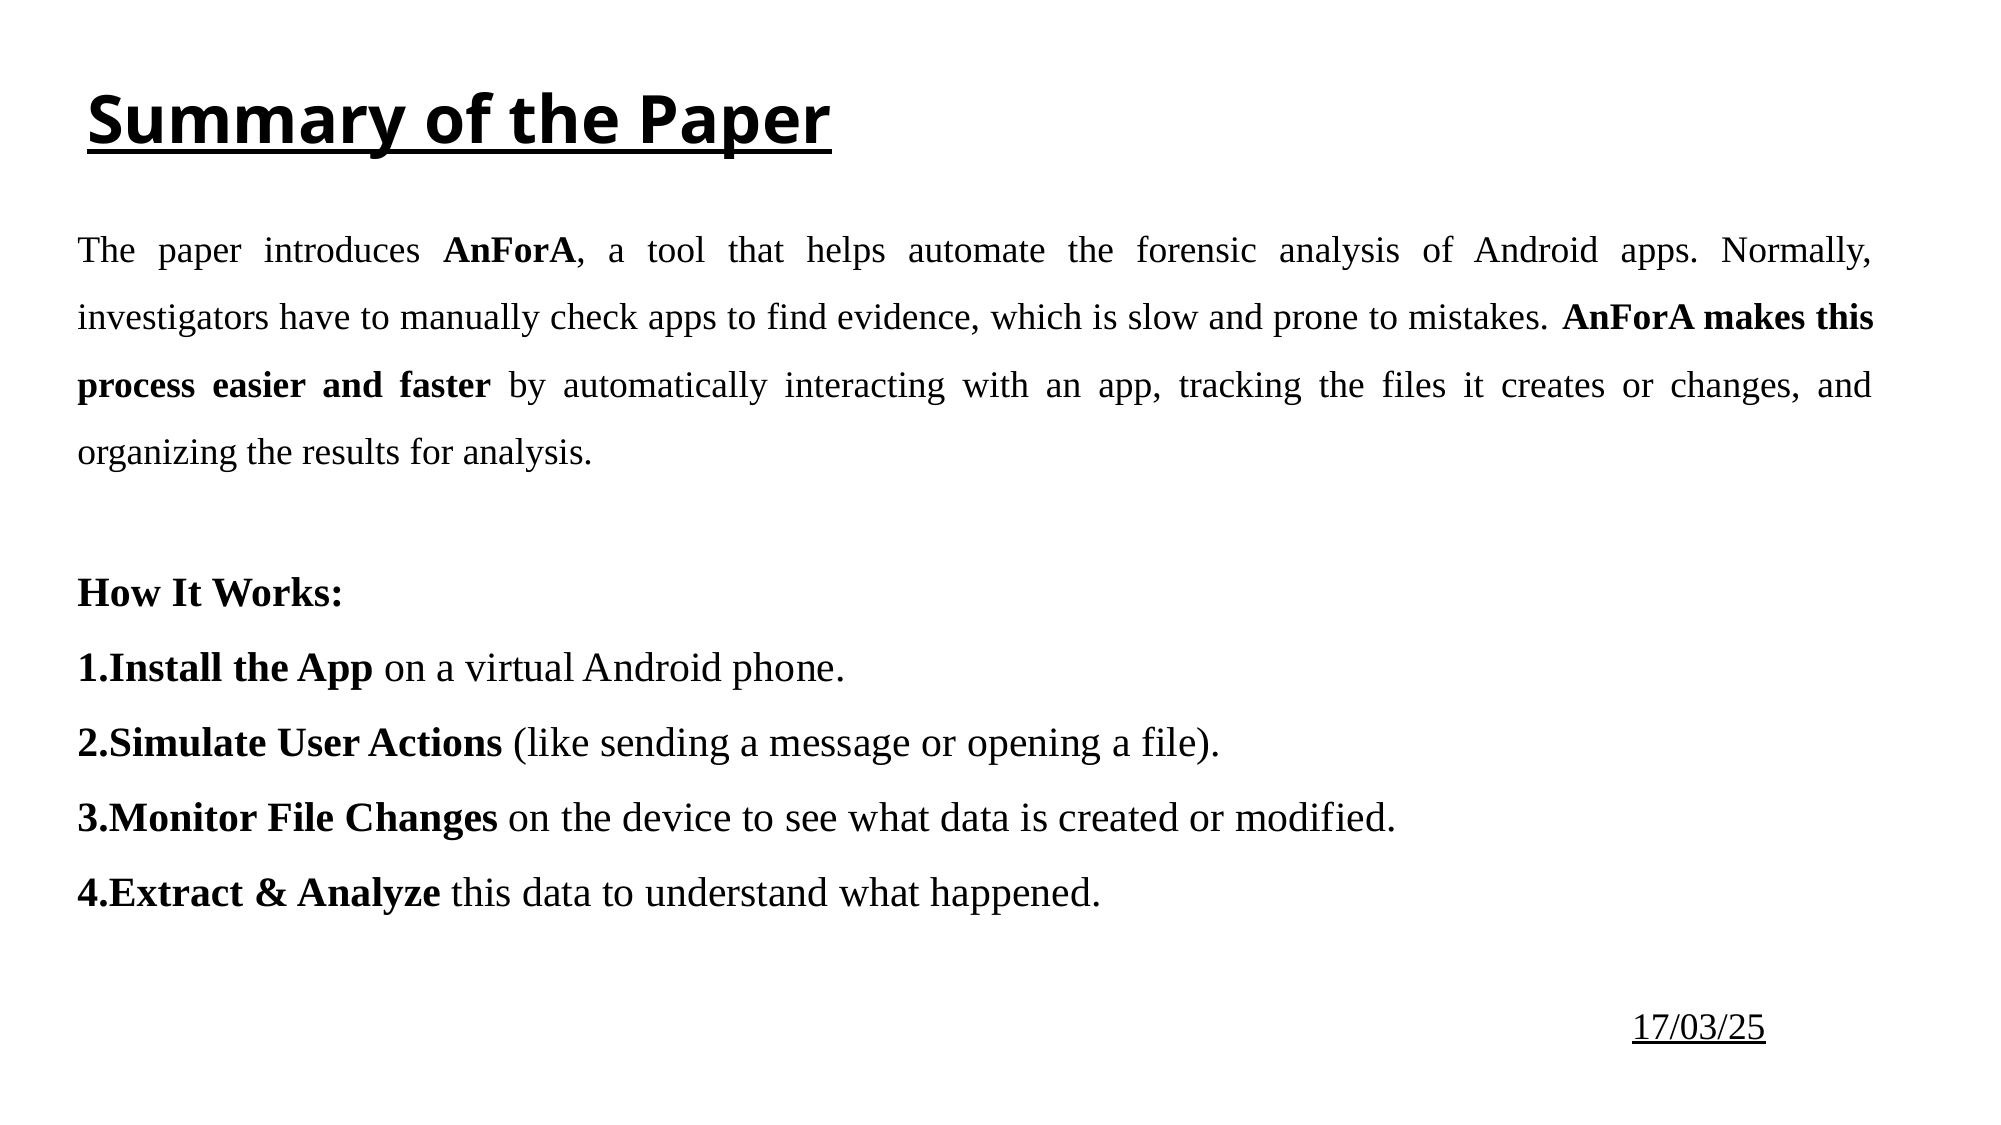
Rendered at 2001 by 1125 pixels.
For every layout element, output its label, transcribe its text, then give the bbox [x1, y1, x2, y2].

text_box 17/03/25 [1617, 994, 2000, 1055]
text_box Summary of the Paper The paper introduces AnForA, a tool that helps automate the forensic analysis of Android apps. Normally, investigators have to manually check apps to find evidence, which is slow and prone to mistakes. AnForA makes this process easier and faster by automatically interacting with an app, tracking the files it creates or changes, and organizing the results for analysis. How It Works: Install the App on a virtual Android phone. Simulate User Actions (like sending a message or opening a file). Monitor File Changes on the device to see what data is created or modified. Extract & Analyze this data to understand what happened. [62, 69, 1889, 922]
